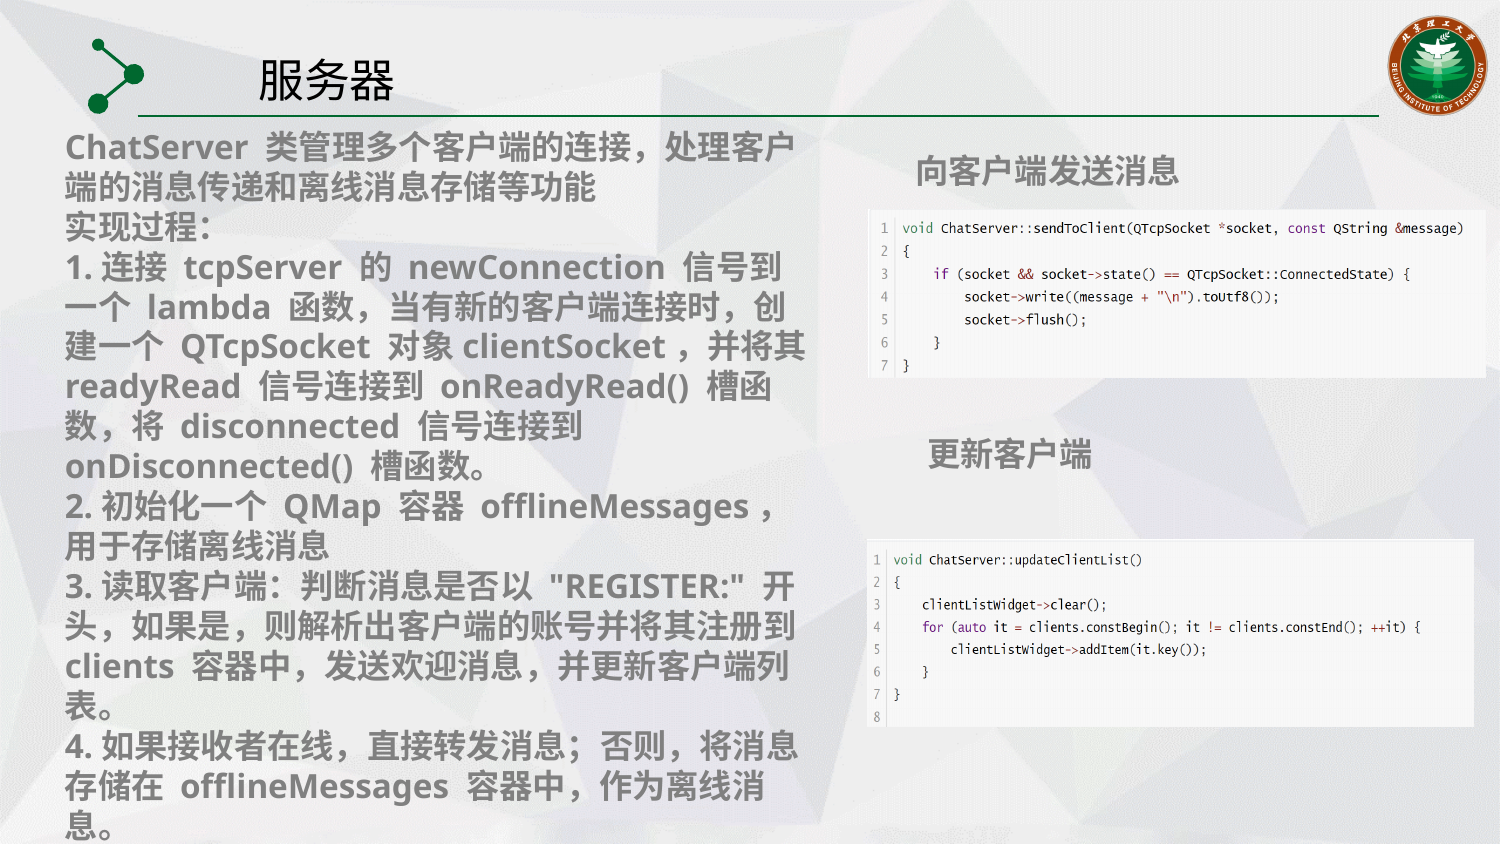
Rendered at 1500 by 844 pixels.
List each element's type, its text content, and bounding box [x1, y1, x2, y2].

picture [0, 0, 1500, 844]
text_box 向客户端发送消息 [915, 150, 1416, 191]
text_box 更新客户端 [927, 433, 1428, 474]
text_box ChatServer 类管理多个客户端的连接，处理客户端的消息传递和离线消息存储等功能 实现过程： 1.连接 tcpServer 的 newConnection 信号到一个 lambda 函数，当有新的客户端连接时，创建一个 QTcpSocket 对象clientSocket，并将其 readyRead 信号连接到 onReadyRead() 槽函数，将 disconnected 信号连接到 onDisconnected() 槽函数。 2.初始化一个 QMap 容器 offlineMessages，用于存储离线消息 3.读取客户端：判断消息是否以 "REGISTER:" 开头，如果是，则解析出客户端的账号并将其注册到 clients 容器中，发送欢迎消息，并更新客户端列表。 4.如果接收者在线，直接转发消息；否则，将消息存储在 offlineMessages 容器中，作为离线消息。 [64, 126, 812, 808]
text_box 服务器 [100, 46, 554, 113]
